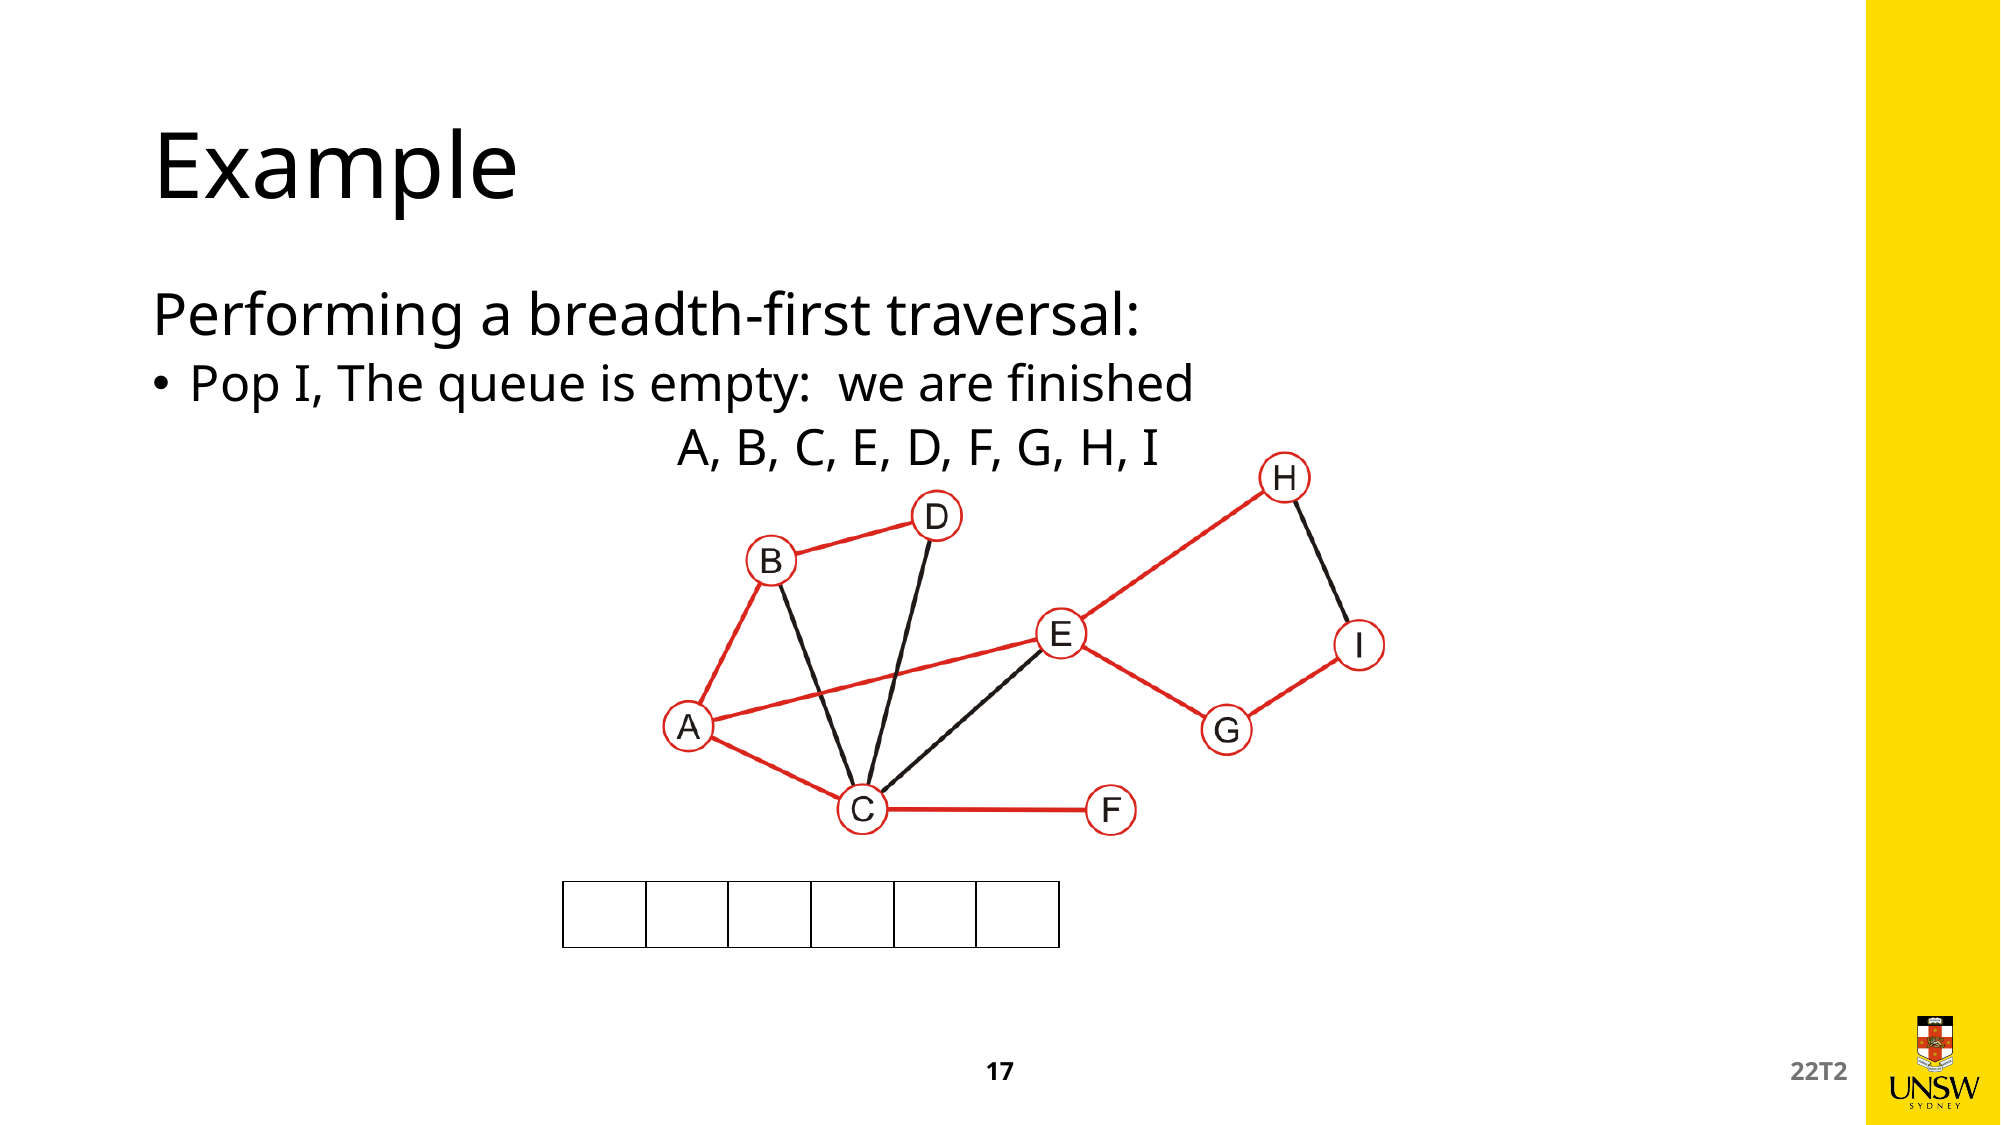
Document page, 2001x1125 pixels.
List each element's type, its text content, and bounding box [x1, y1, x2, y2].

picture [1890, 1016, 1980, 1109]
table_header [564, 882, 645, 947]
title Example [137, 59, 1863, 277]
table_header [812, 882, 893, 947]
slide_number 17 [774, 1042, 1225, 1103]
footer 22T2 [1225, 1042, 1863, 1103]
picture [655, 444, 1392, 842]
table_header [977, 882, 1058, 947]
table_header [895, 882, 975, 947]
table_header [647, 882, 727, 947]
list Performing a breadth-first traversal: Pop I, The queue is empty: we are finished A, B, C, E, D, F, G, H, I [137, 277, 1863, 992]
table_header [729, 882, 810, 947]
